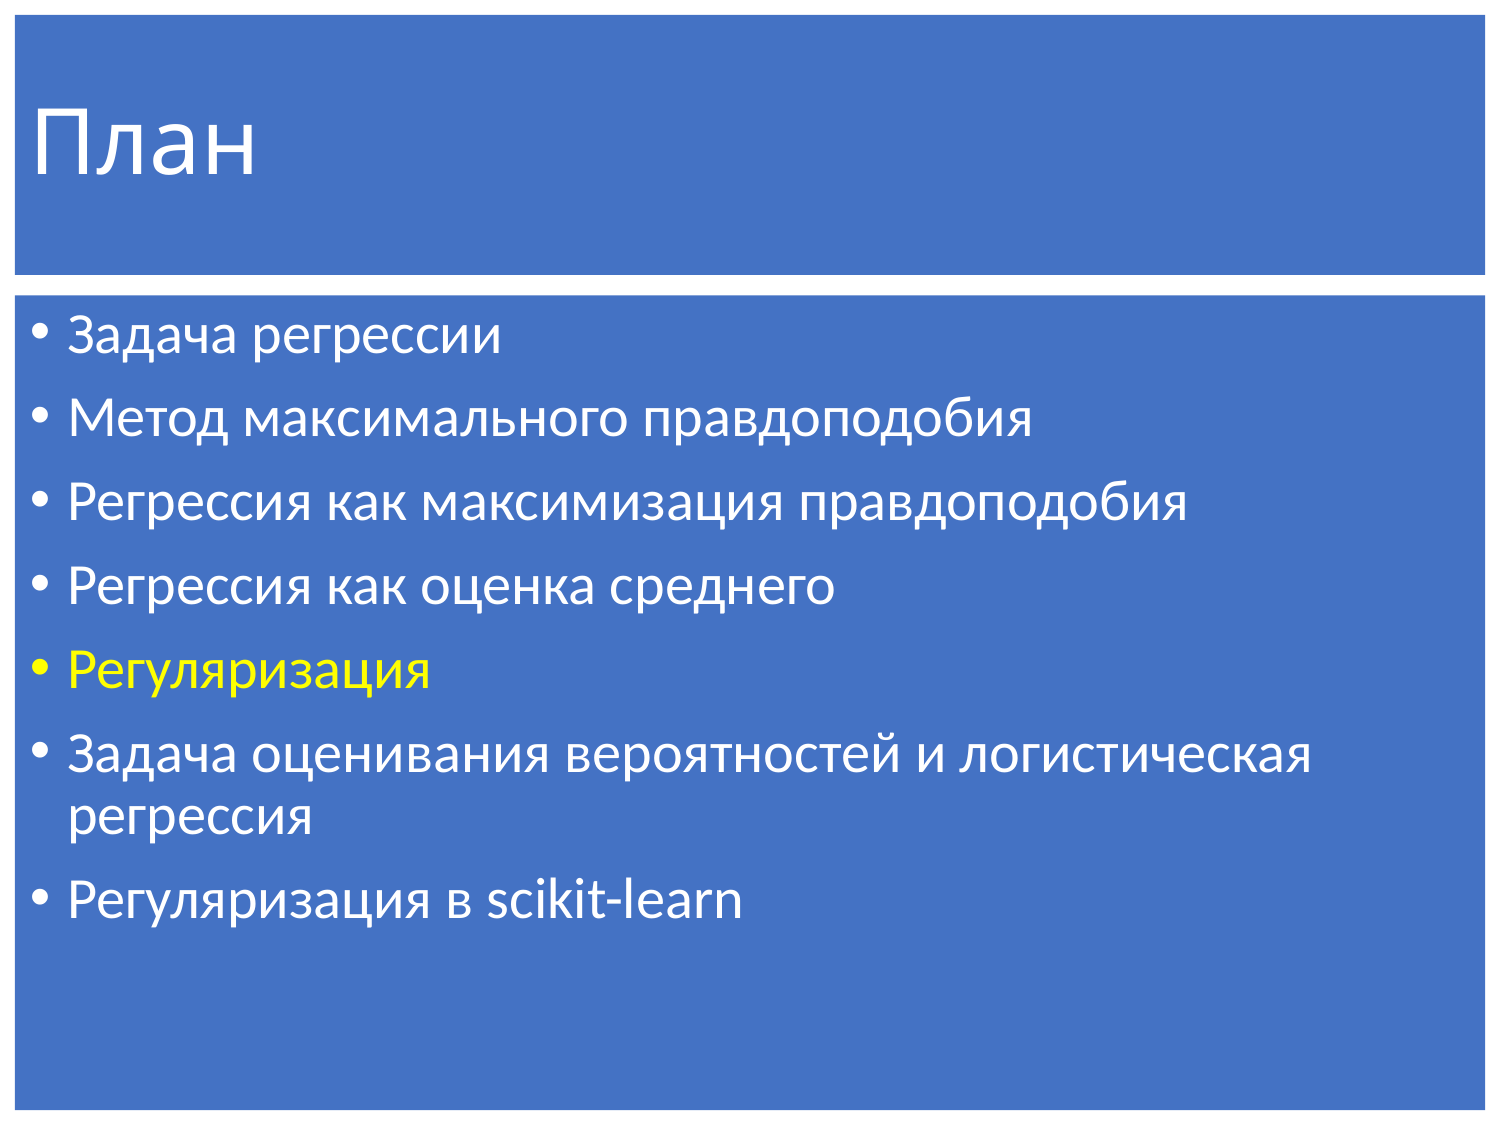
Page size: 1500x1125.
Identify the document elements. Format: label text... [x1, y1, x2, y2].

title План [14, 14, 1486, 275]
list Задача регрессии Метод максимального правдоподобия Регрессия как максимизация правдоподобия Регрессия как оценка среднего Регуляризация Задача оценивания вероятностей и логистическая регрессия Регуляризация в scikit-learn [14, 295, 1486, 1111]
